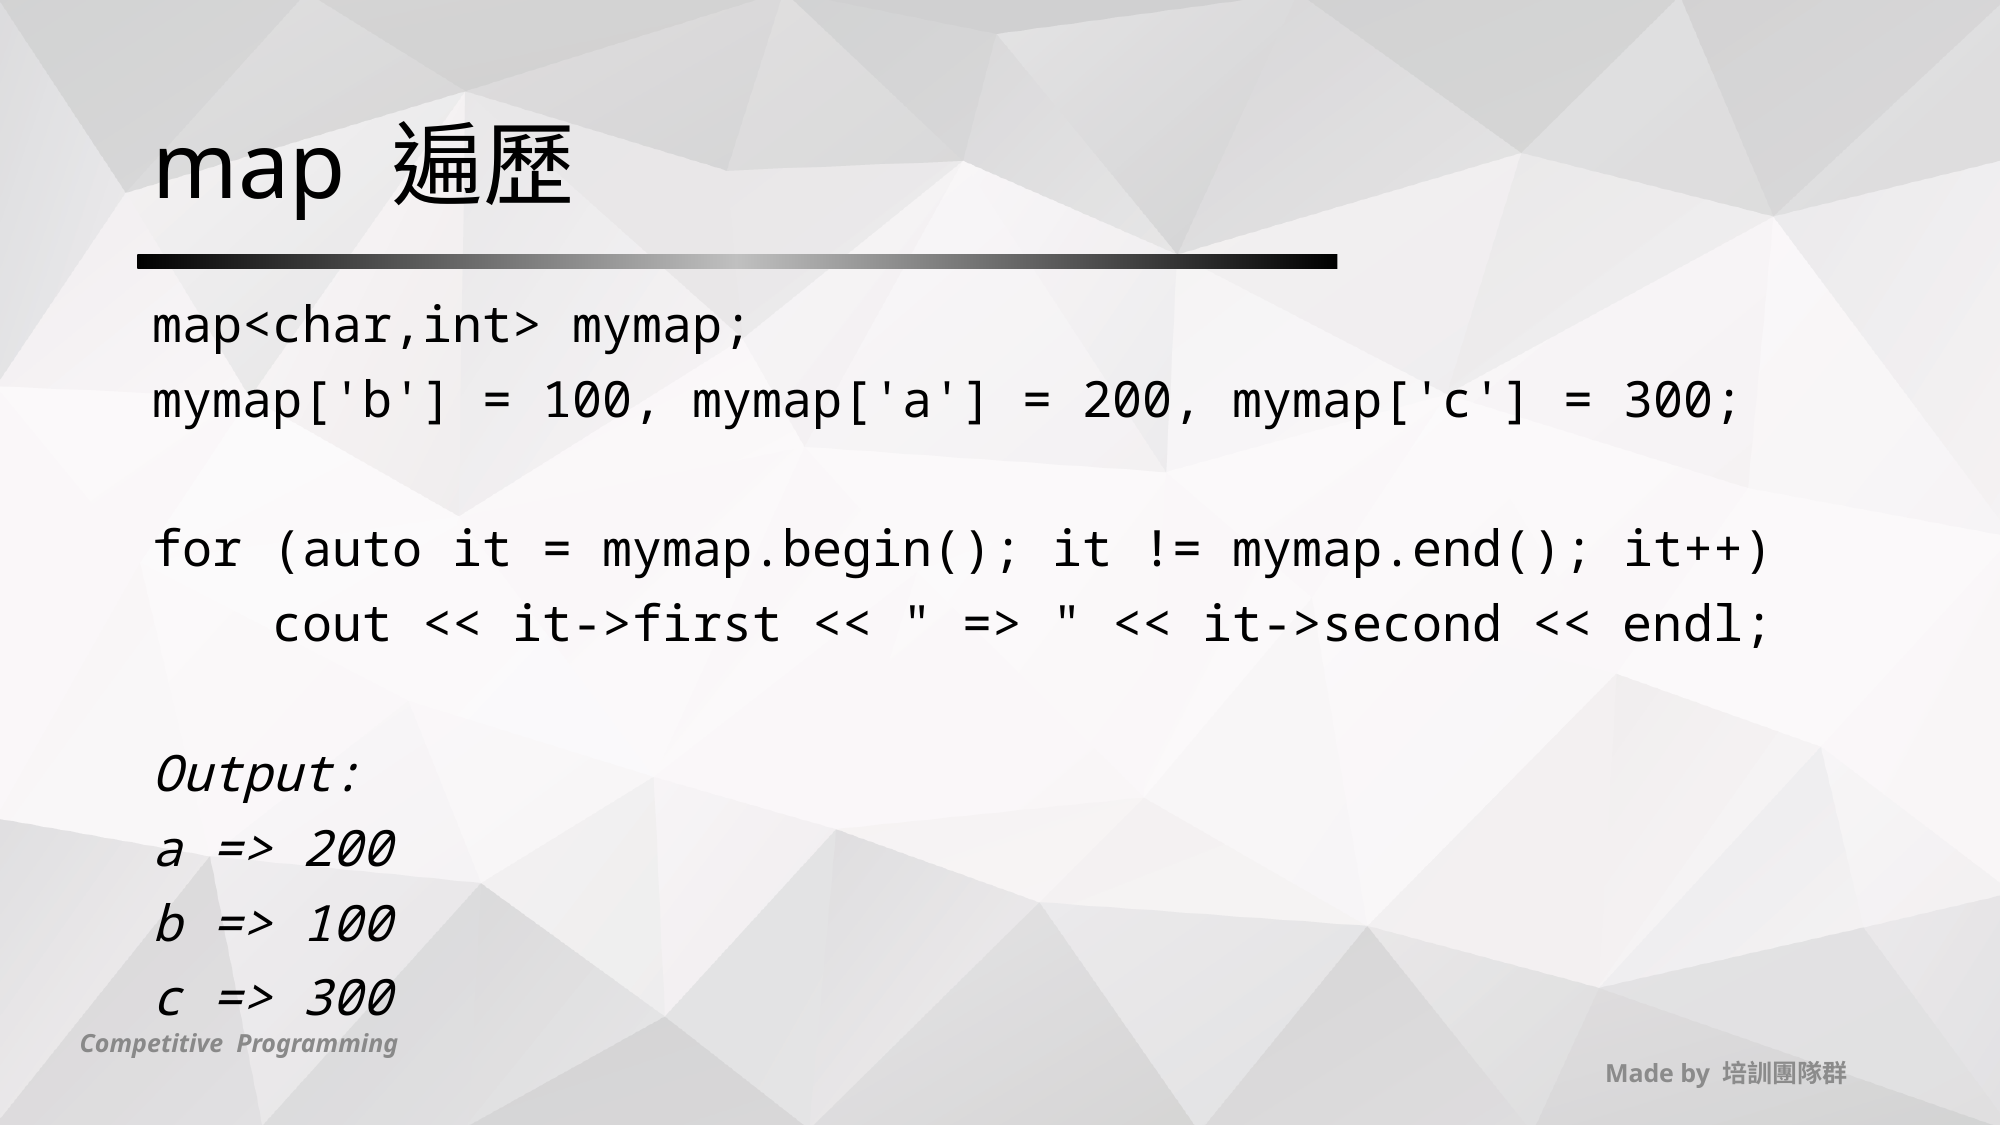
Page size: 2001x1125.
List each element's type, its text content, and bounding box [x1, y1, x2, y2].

title map 遍歷 [137, 59, 1863, 278]
list map<char,int> mymap; mymap['b'] = 100, mymap['a'] = 200, mymap['c'] = 300; for (auto it = mymap.begin(); it != mymap.end(); it++) cout << it->first << " => " << it->second << endl; Output: a => 200 b => 100 c => 300 [137, 291, 1863, 1075]
picture [0, 0, 2000, 1125]
